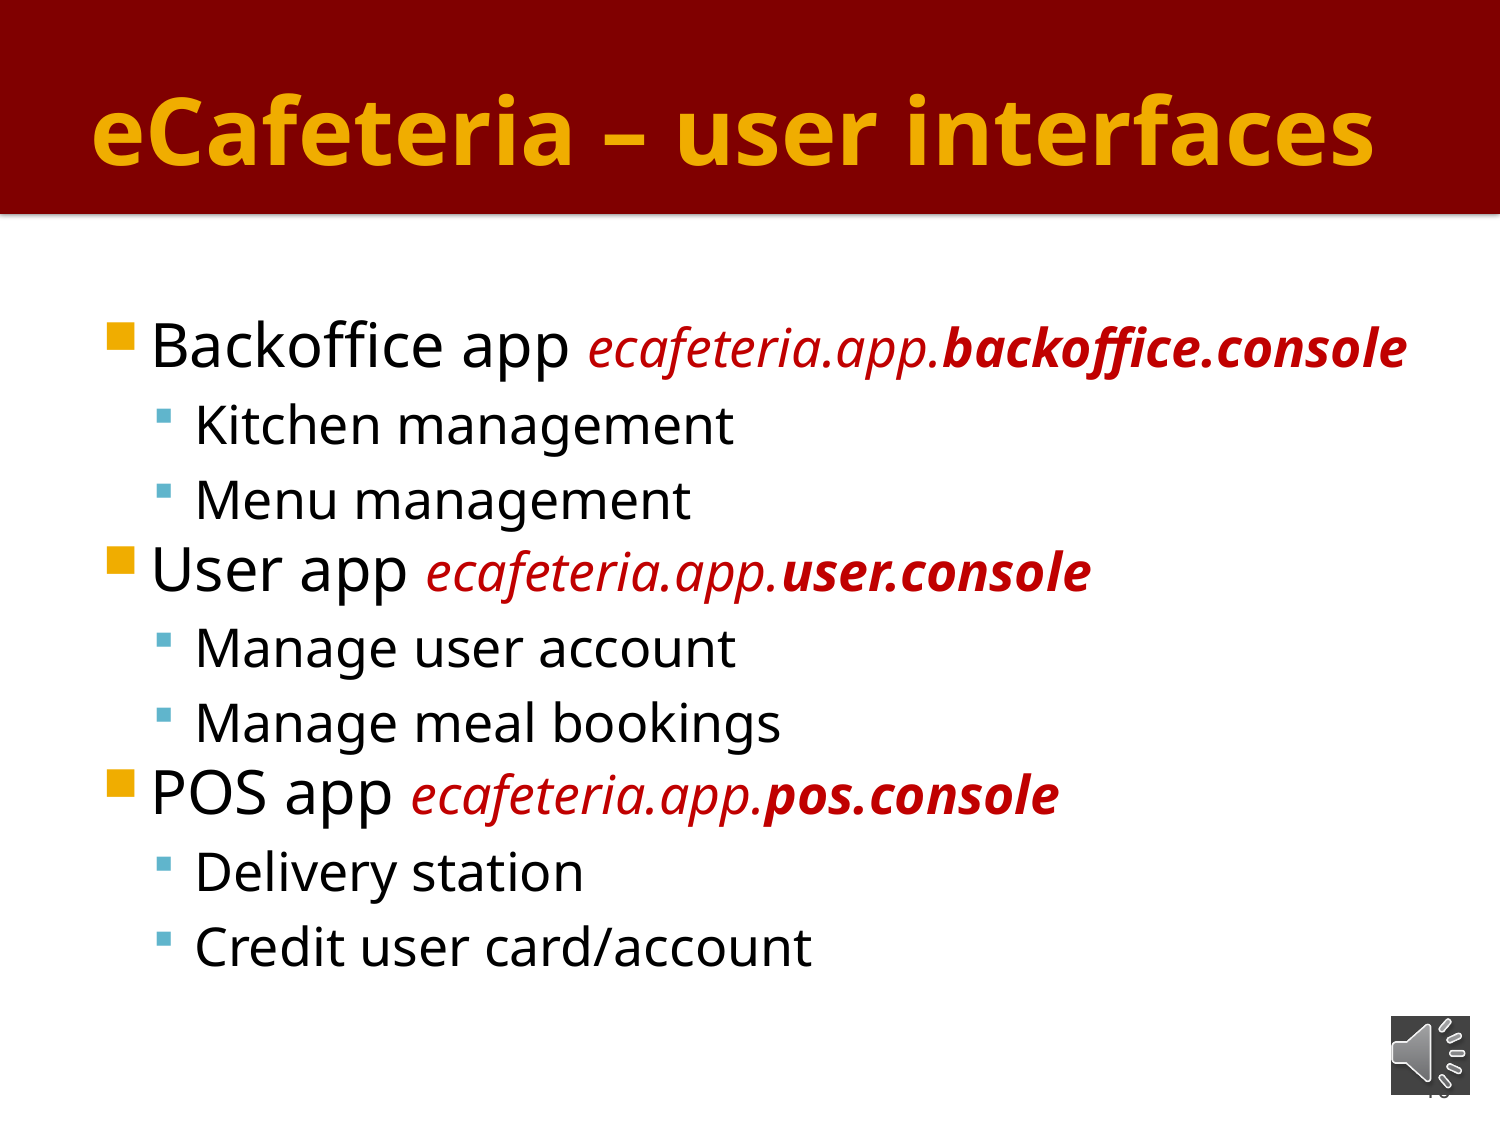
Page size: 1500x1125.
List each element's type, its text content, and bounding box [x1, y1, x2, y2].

picture [1390, 1015, 1471, 1096]
title eCafeteria – user interfaces [75, 25, 1425, 231]
list Backoffice app ecafeteria.app.backoffice.console Kitchen management Menu management User app ecafeteria.app.user.console Manage user account Manage meal bookings POS app ecafeteria.app.pos.console Delivery station Credit user card/account [75, 291, 1425, 1050]
slide_number 10 [1345, 1062, 1467, 1108]
